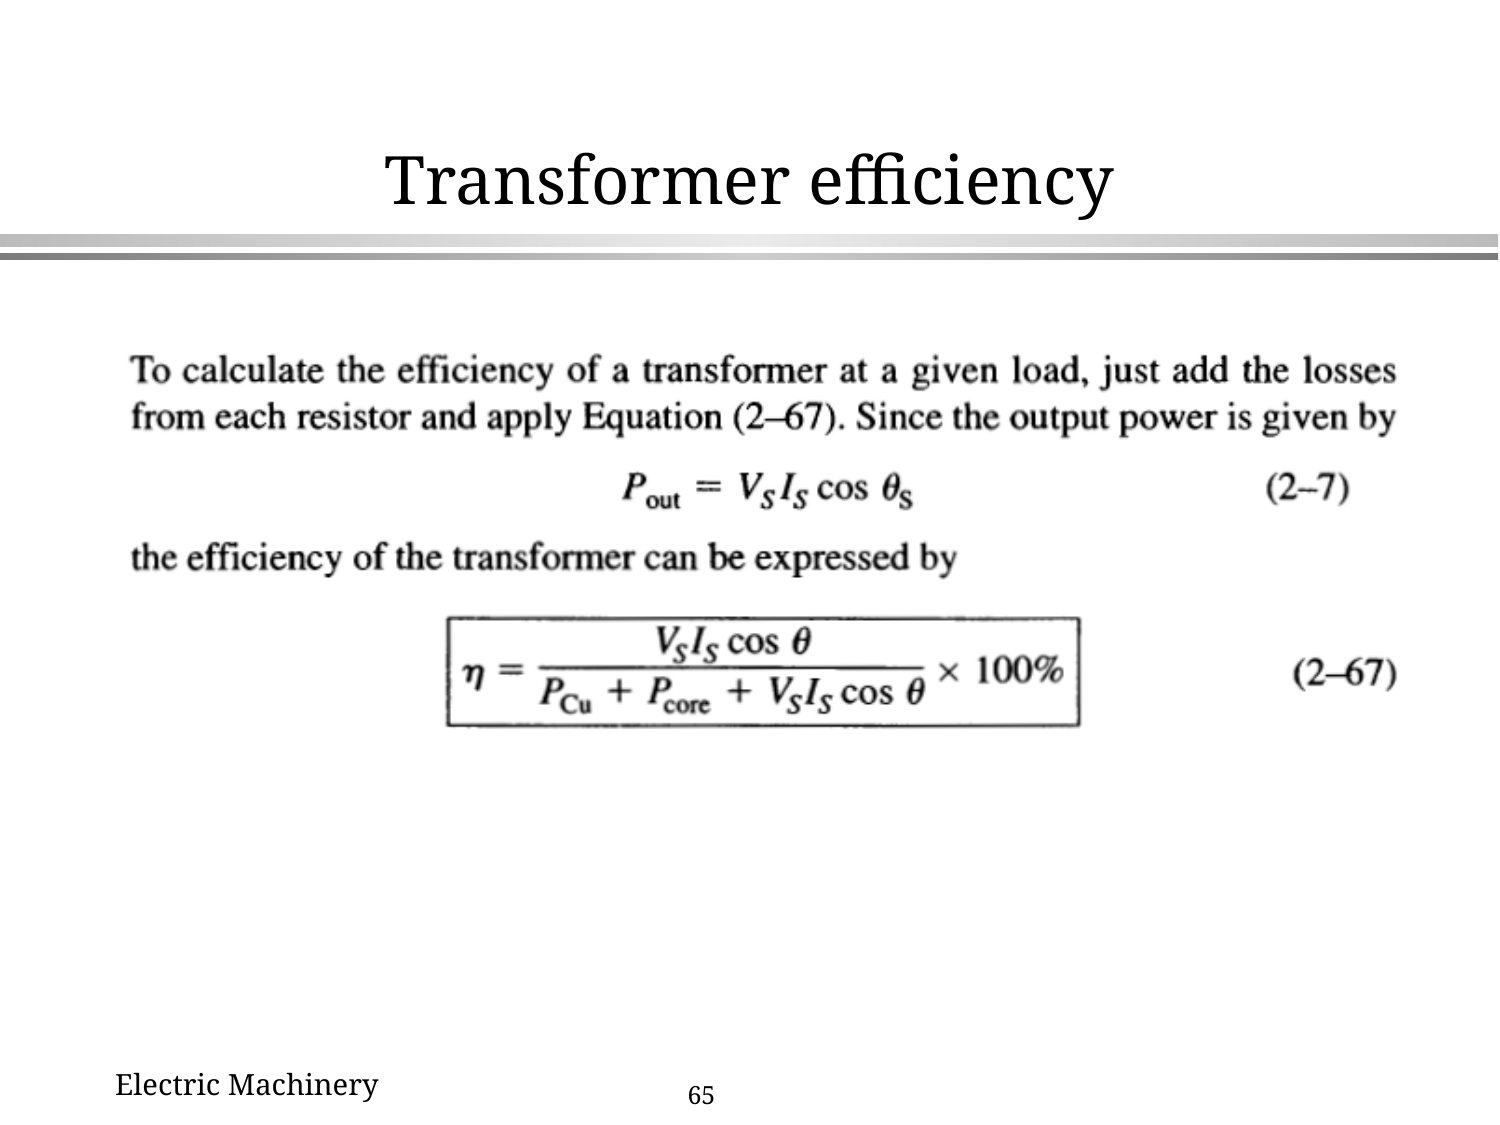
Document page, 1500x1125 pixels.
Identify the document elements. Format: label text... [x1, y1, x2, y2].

picture [111, 337, 1412, 759]
title Transformer efficiency [112, 37, 1388, 225]
footer Electric Machinery [100, 1058, 576, 1090]
